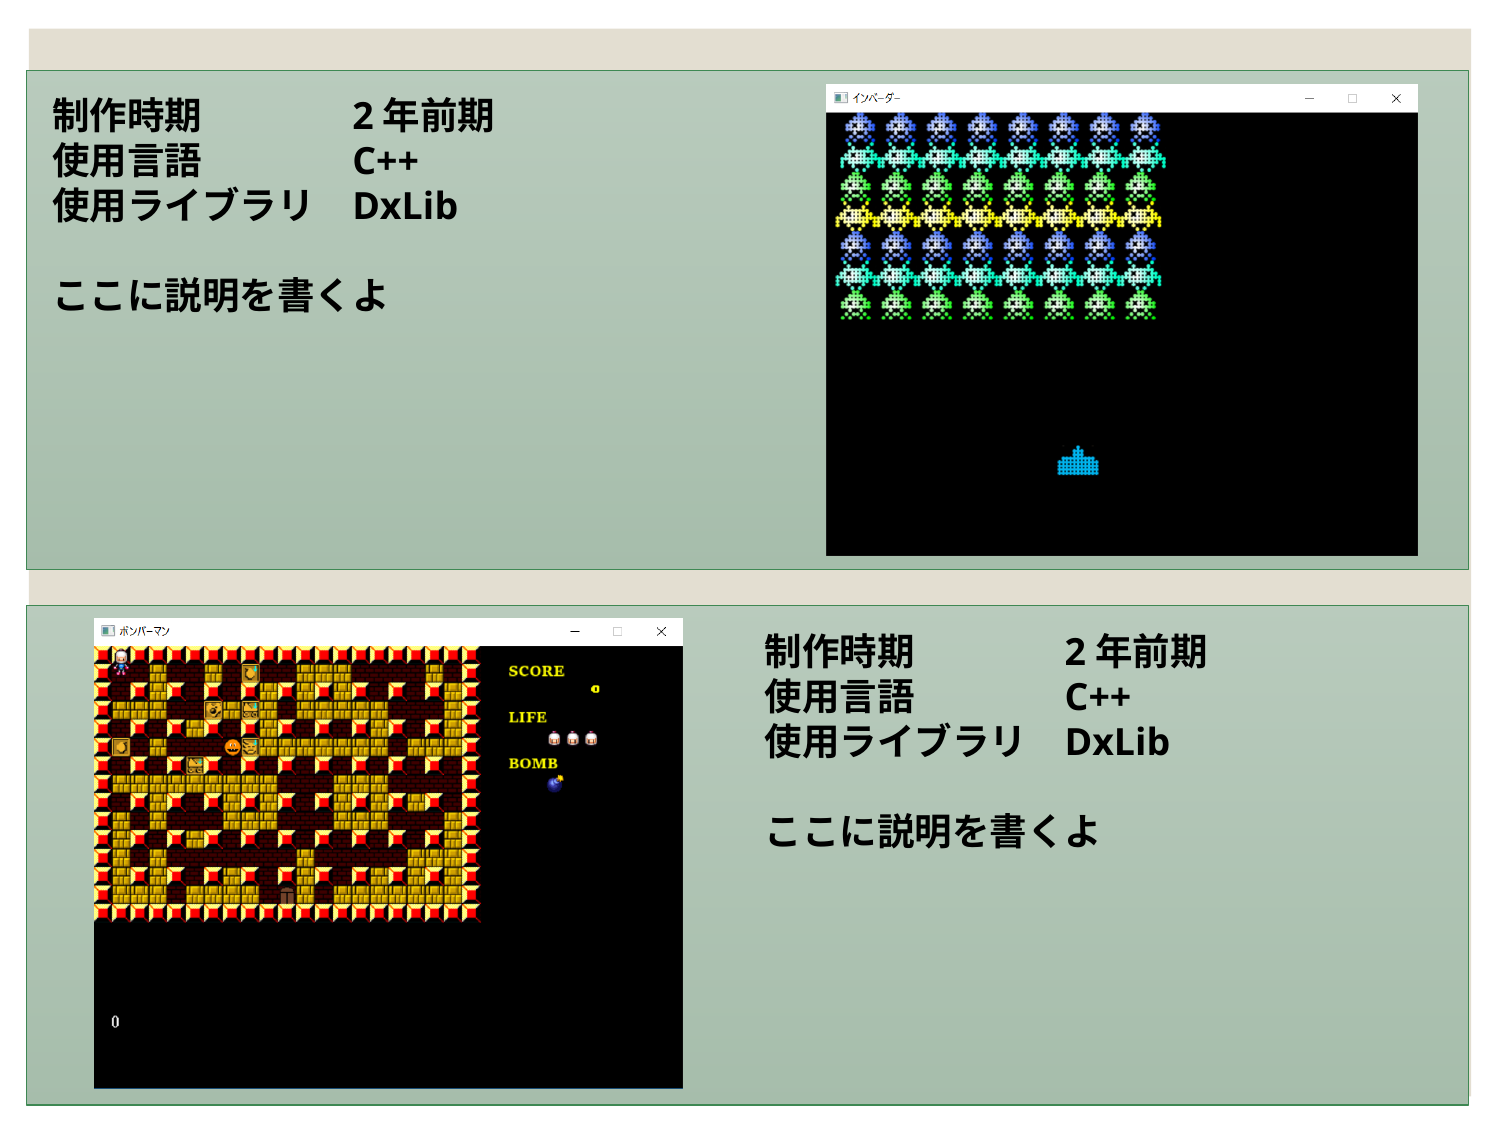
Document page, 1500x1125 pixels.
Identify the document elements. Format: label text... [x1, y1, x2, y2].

text_box [26, 70, 1469, 570]
text_box 制作時期 2年前期 使用言語 C++ 使用ライブラリ DxLib ここに説明を書くよ [37, 84, 593, 325]
picture [826, 84, 1418, 556]
text_box 制作時期 2年前期 使用言語 C++ 使用ライブラリ DxLib ここに説明を書くよ [749, 620, 1306, 861]
text_box [26, 605, 1469, 1106]
picture [93, 618, 683, 1089]
